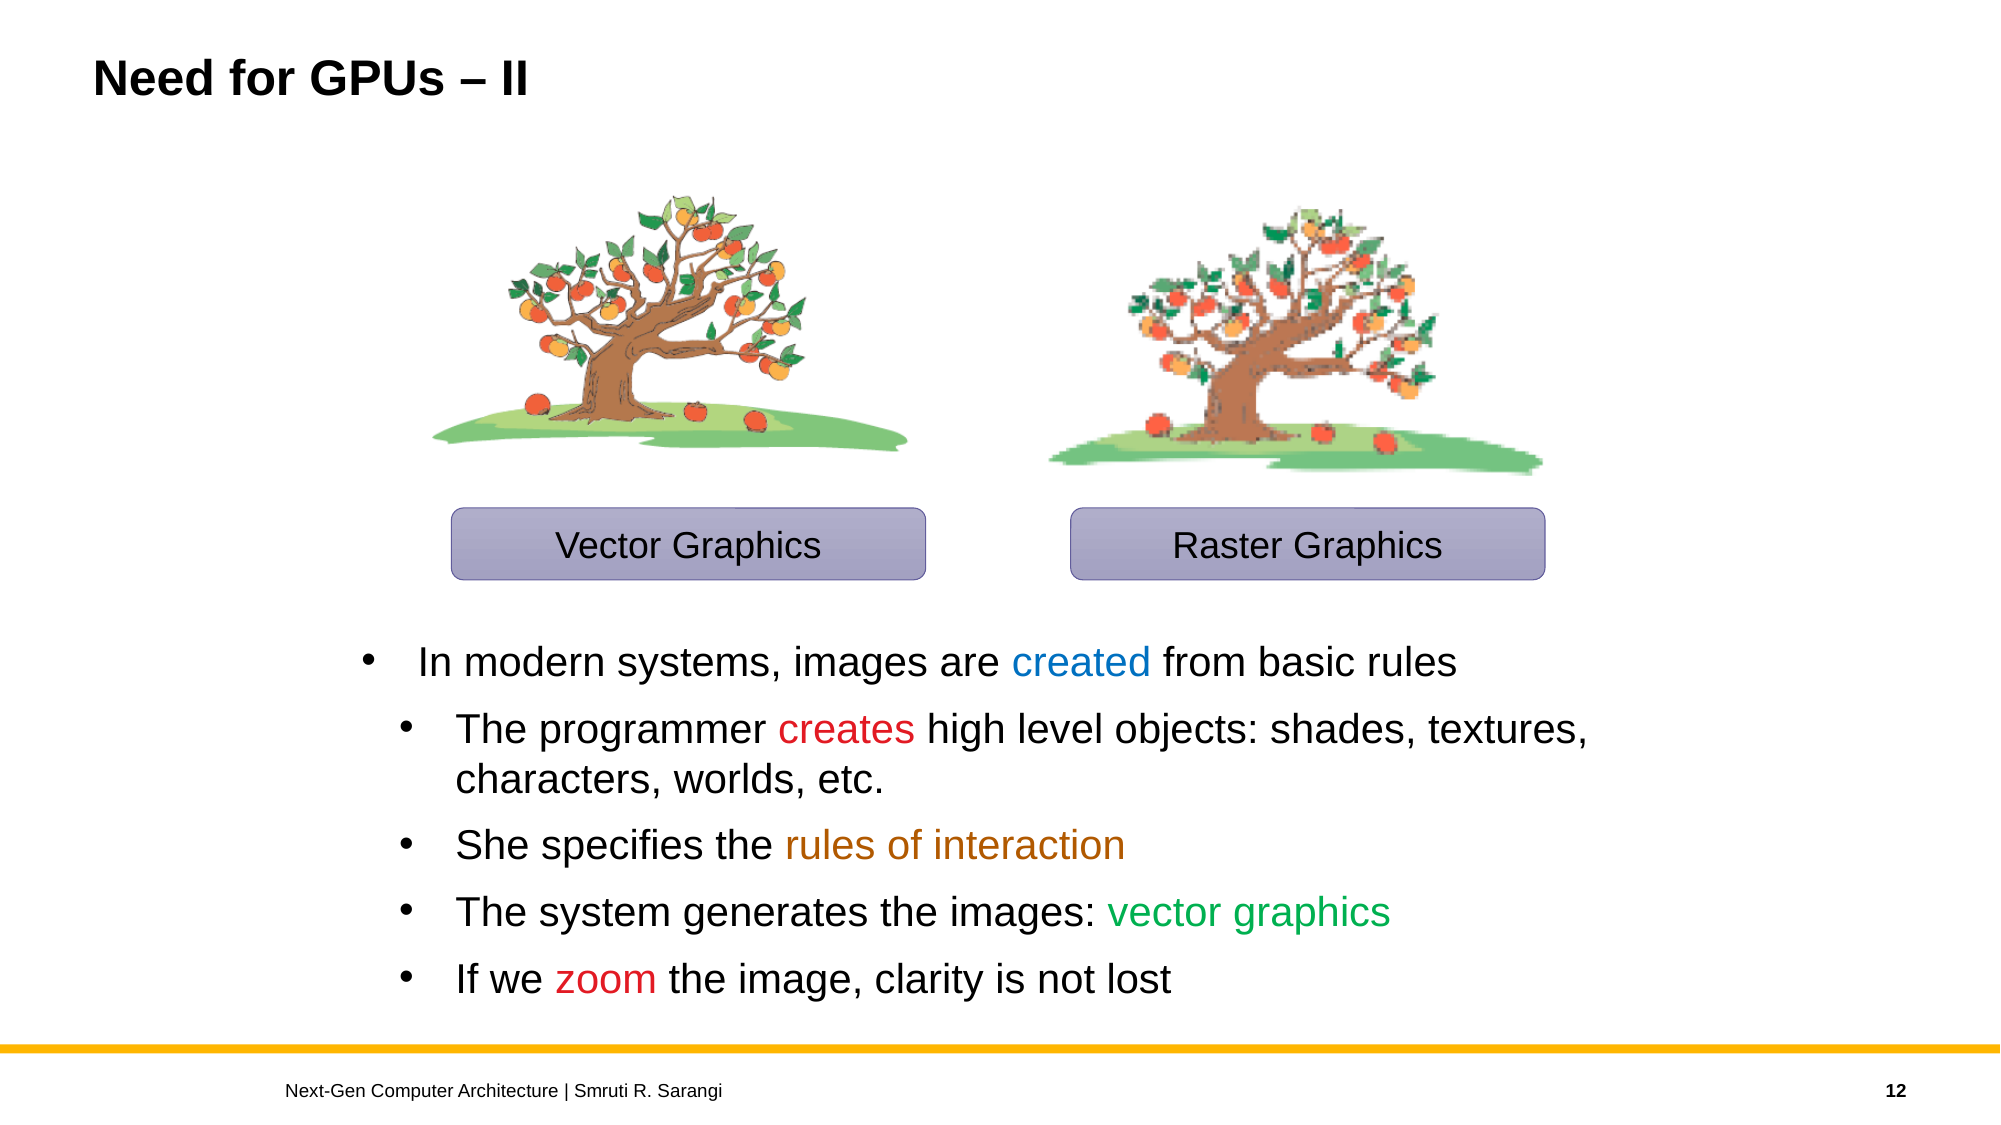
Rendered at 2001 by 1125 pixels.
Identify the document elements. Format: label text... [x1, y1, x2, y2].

title Need for GPUs – II [78, 45, 1604, 180]
list In modern systems, images are created from basic rules The programmer creates high level objects: shades, textures, characters, worlds, etc. She specifies the rules of interaction The system generates the images: vector graphics If we zoom the image, clarity is not lost [346, 627, 1654, 1015]
footer Next-Gen Computer Architecture | Smruti R. Sarangi [270, 1071, 1471, 1109]
picture [398, 125, 1563, 592]
slide_number 12 [1711, 1071, 1922, 1109]
